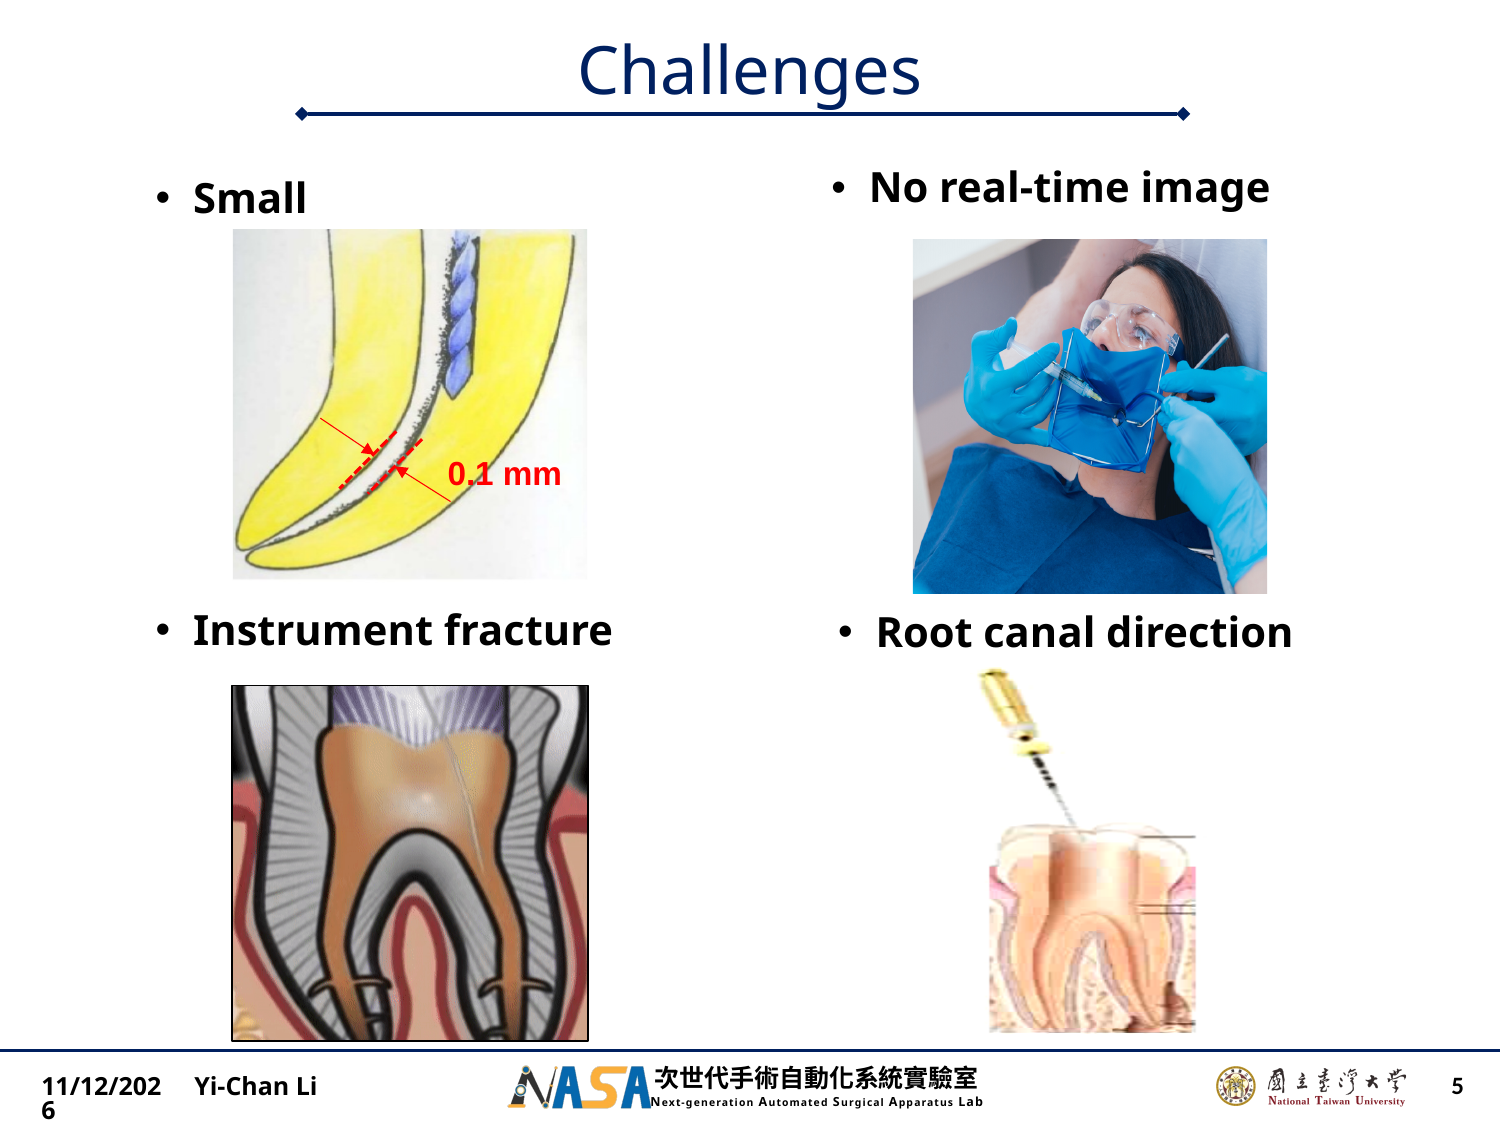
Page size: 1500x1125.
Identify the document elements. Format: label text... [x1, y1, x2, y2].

picture [504, 1062, 654, 1113]
list Small [140, 169, 552, 241]
picture [1235, 439, 1244, 448]
picture [912, 239, 1268, 594]
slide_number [26, 1062, 180, 1104]
picture [232, 686, 588, 1041]
text_box No real-time image [816, 159, 1347, 230]
picture [1213, 1060, 1411, 1113]
title Challenges [0, 34, 1500, 112]
slide_number 5 [1417, 1047, 1479, 1123]
picture [1218, 421, 1231, 432]
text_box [232, 229, 588, 584]
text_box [969, 656, 1222, 1036]
text_box Instrument fracture [140, 601, 671, 672]
text_box Root canal direction [823, 603, 1340, 674]
